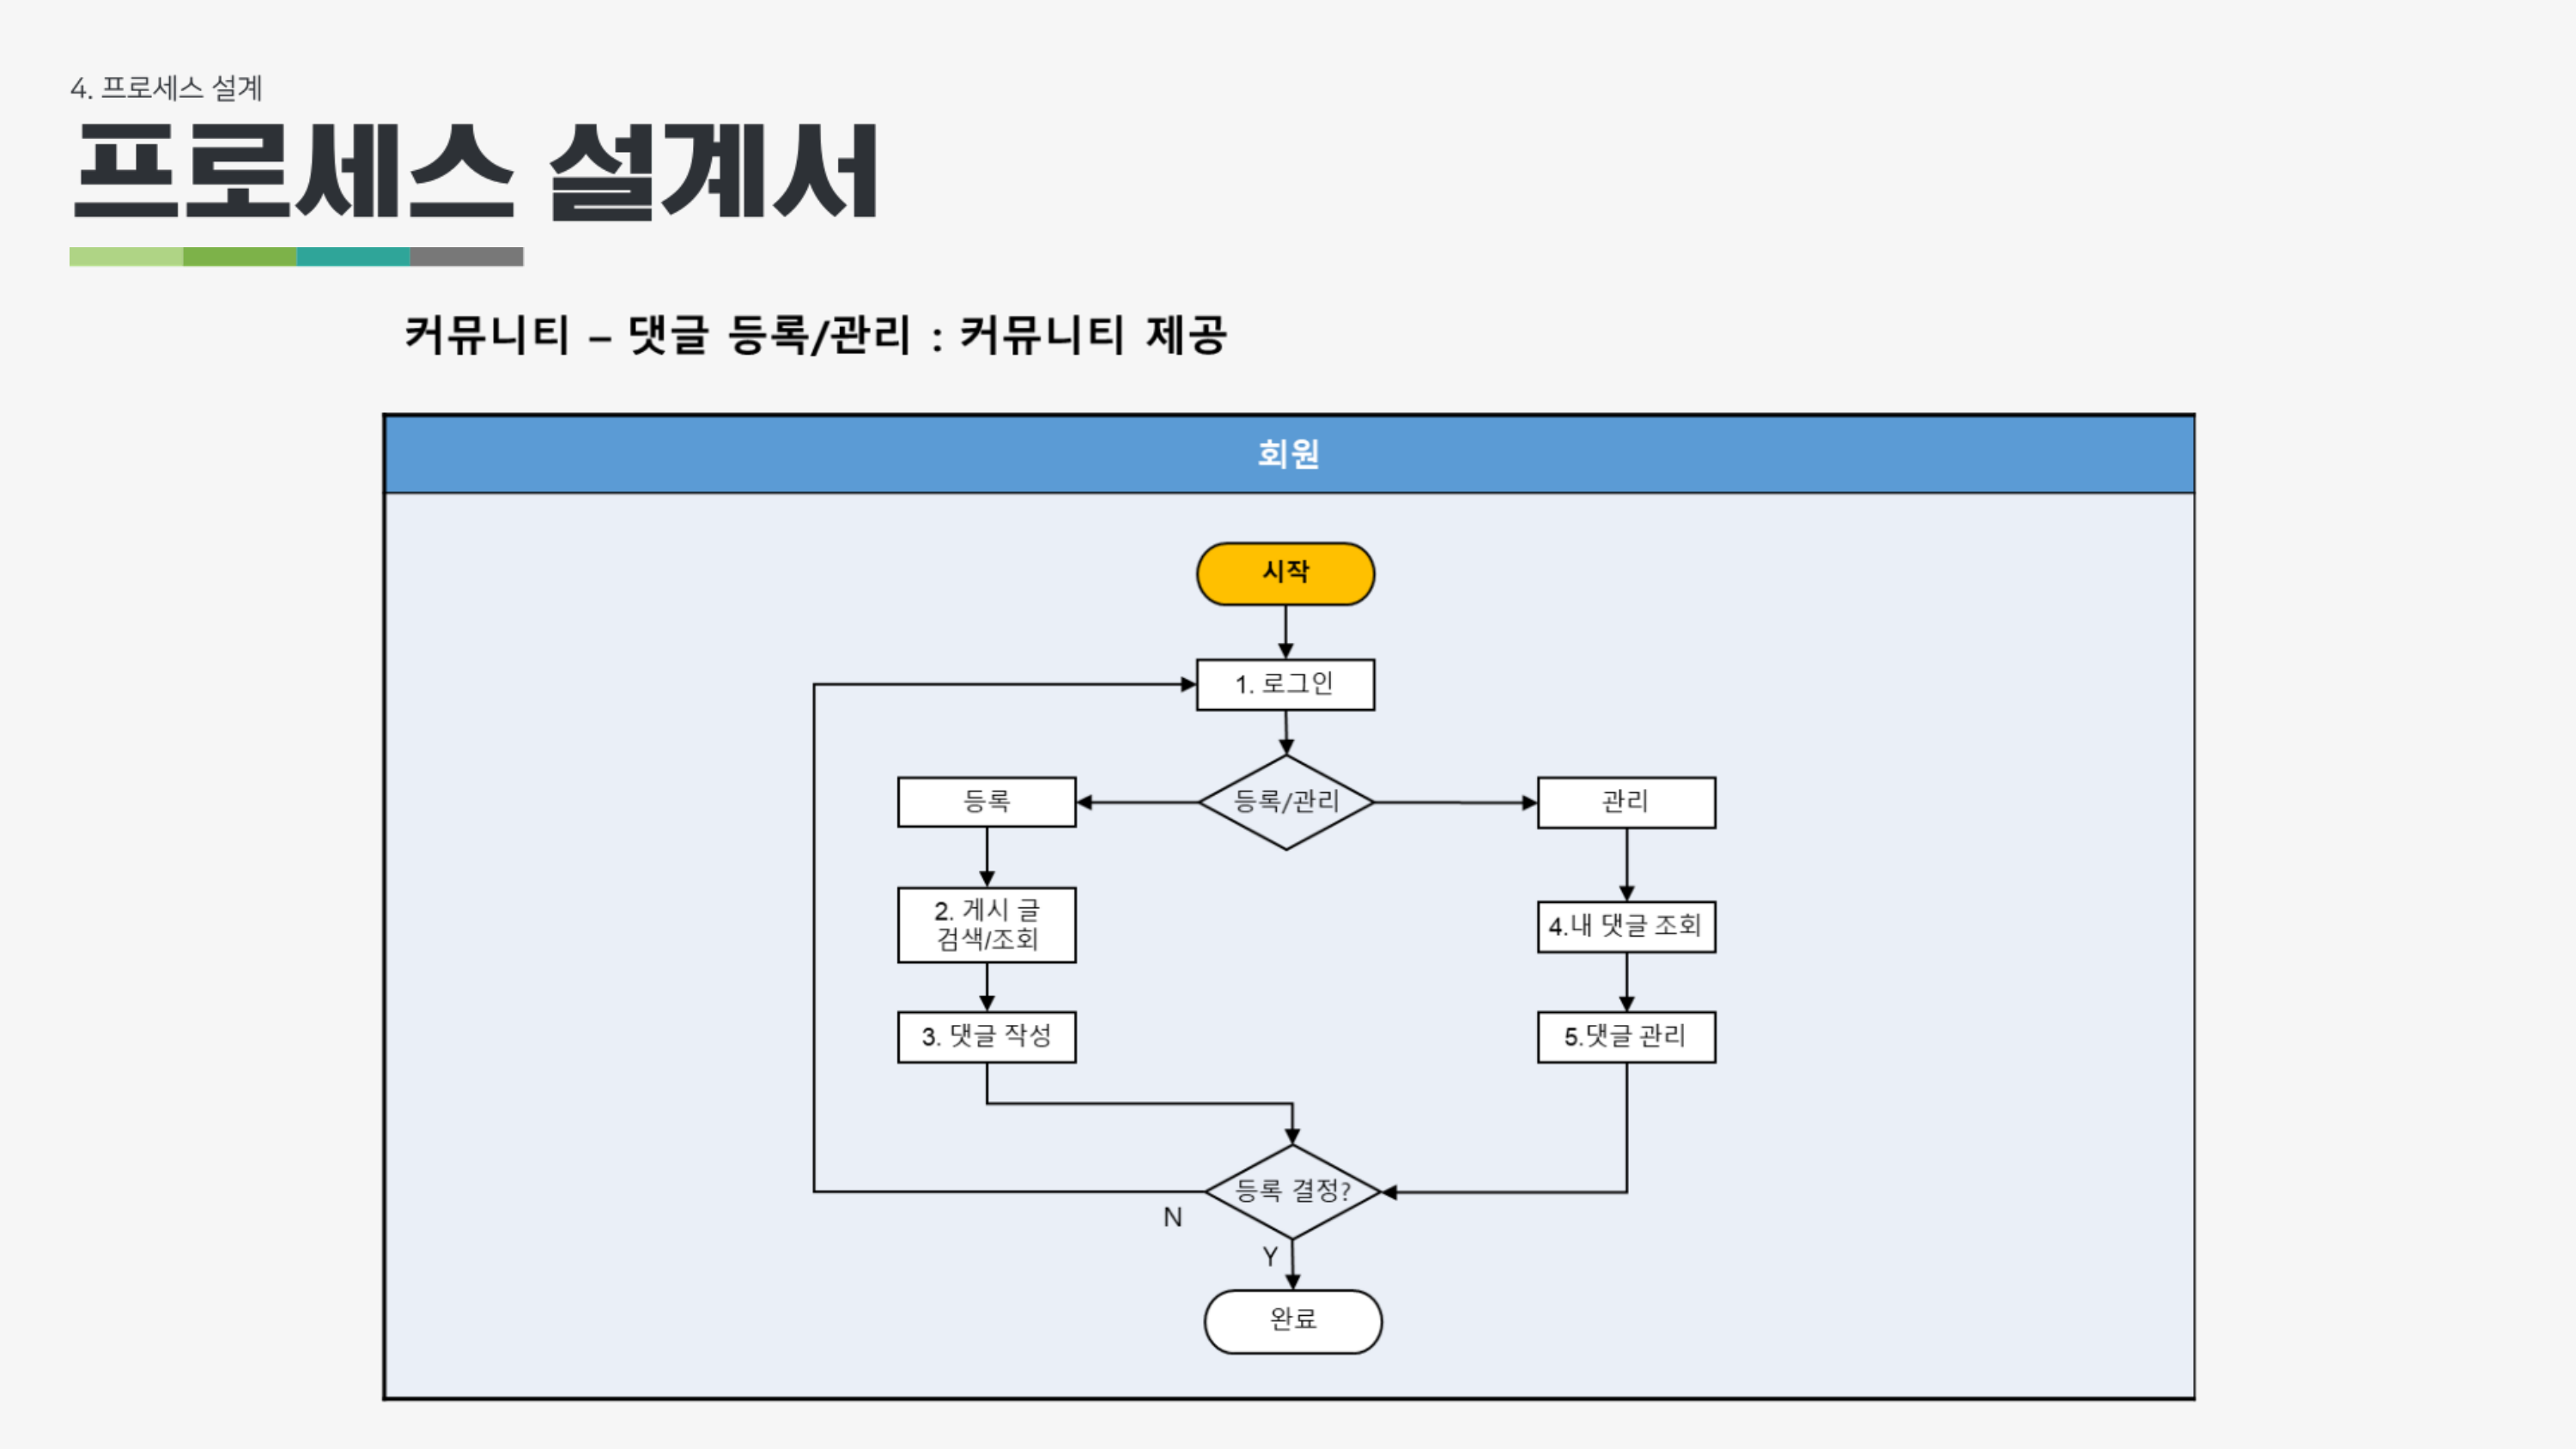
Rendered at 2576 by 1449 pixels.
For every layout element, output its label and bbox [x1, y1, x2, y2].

text_box [377, 296, 2199, 1404]
picture [52, 66, 935, 300]
text_box [70, 247, 526, 268]
